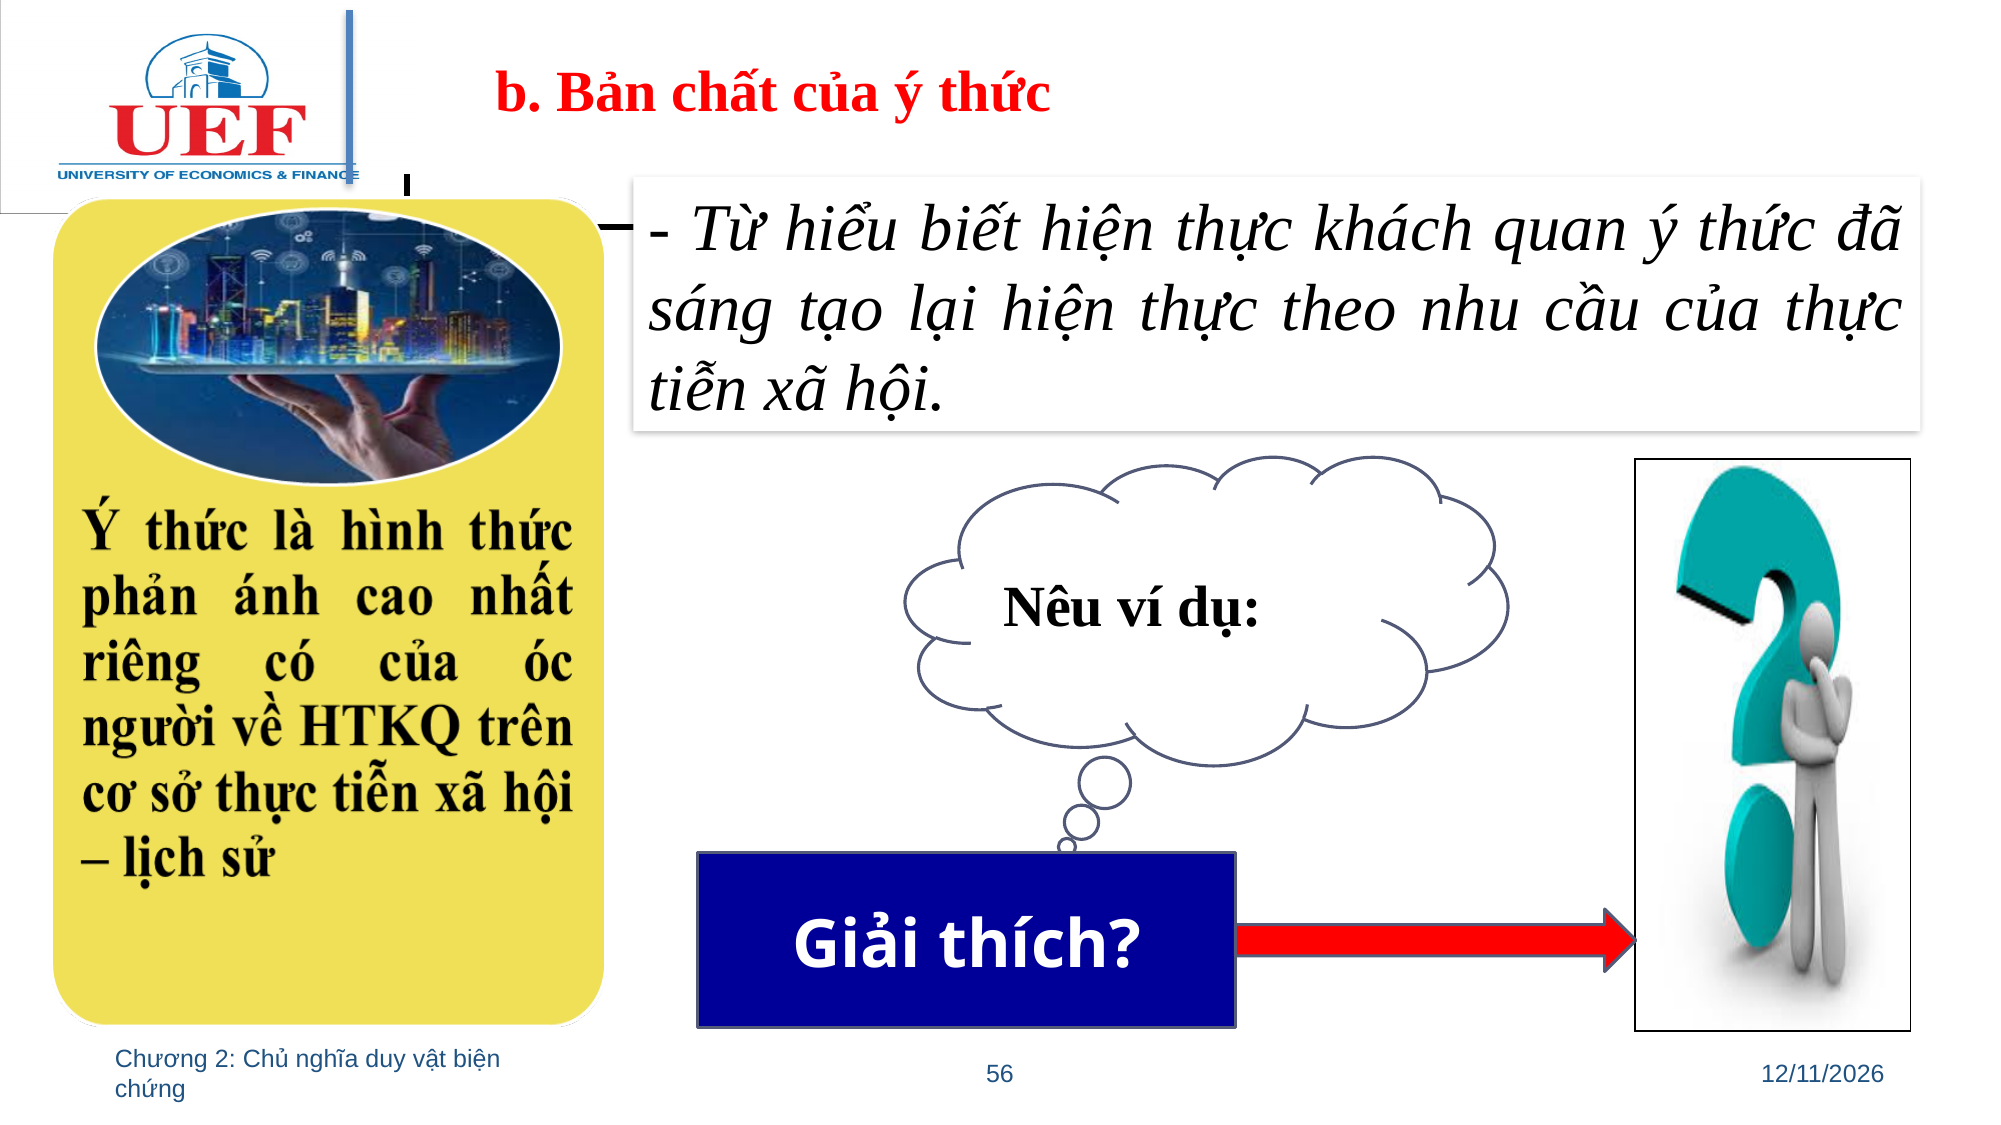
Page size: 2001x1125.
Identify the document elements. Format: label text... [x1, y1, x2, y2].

slide_number 56 [683, 1042, 1317, 1103]
text_box - Từ hiểu biết hiện thực khách quan ý thức đã sáng tạo lại hiện thực theo nhu cầu của thực tiễn xã hội. [633, 176, 1921, 432]
text_box Nêu ví dụ: [1064, 805, 1099, 840]
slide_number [1433, 1042, 1900, 1103]
text_box b. Bản chất của ý thức [480, 45, 1756, 131]
text_box [1235, 909, 1630, 972]
picture [1635, 459, 1911, 1031]
text_box Nêu ví dụ: [904, 457, 1509, 766]
text_box Nêu ví dụ: [1079, 757, 1131, 809]
picture [0, 0, 607, 1029]
footer Chương 2: Chủ nghĩa duy vật biện chứng [99, 1042, 567, 1103]
text_box Nêu ví dụ: [1058, 838, 1076, 852]
text_box Giải thích? [697, 852, 1236, 1028]
